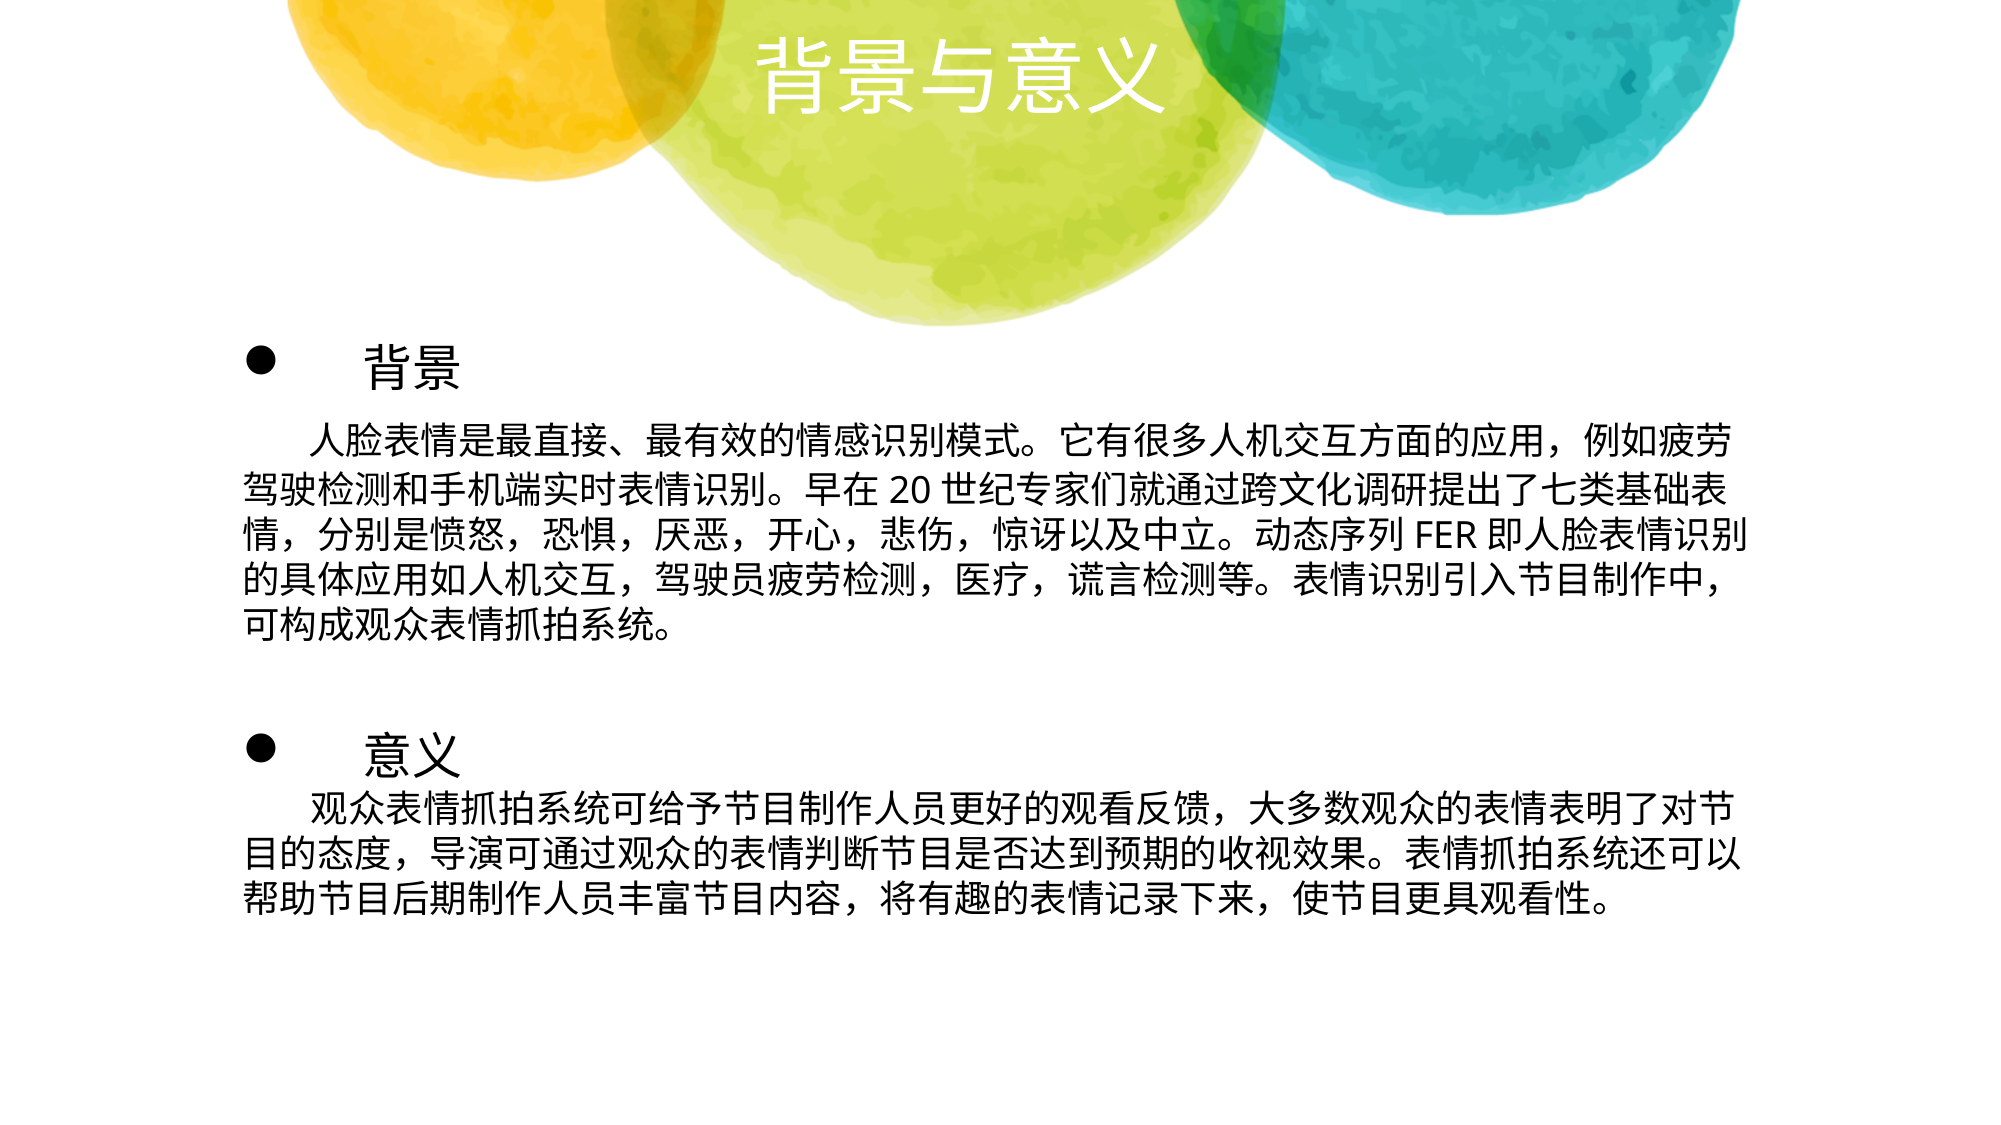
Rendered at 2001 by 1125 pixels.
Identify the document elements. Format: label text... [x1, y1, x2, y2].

text_box 意义 观众表情抓拍系统可给予节目制作人员更好的观看反馈，大多数观众的表情表明了对节目的态度，导演可通过观众的表情判断节目是否达到预期的收视效果。表情抓拍系统还可以帮助节目后期制作人员丰富节目内容，将有趣的表情记录下来，使节目更具观看性。 [227, 717, 1773, 927]
text_box 背景与意义 [737, 16, 1184, 132]
text_box 背景 人脸表情是最直接、最有效的情感识别模式。它有很多人机交互方面的应用，例如疲劳驾驶检测和手机端实时表情识别。早在20世纪专家们就通过跨文化调研提出了七类基础表情，分别是愤怒，恐惧，厌恶，开心，悲伤，惊讶以及中立。动态序列FER即人脸表情识别的具体应用如人机交互，驾驶员疲劳检测，医疗，谎言检测等。表情识别引入节目制作中，可构成观众表情抓拍系统。 [227, 328, 1773, 654]
picture [0, 0, 2001, 1125]
